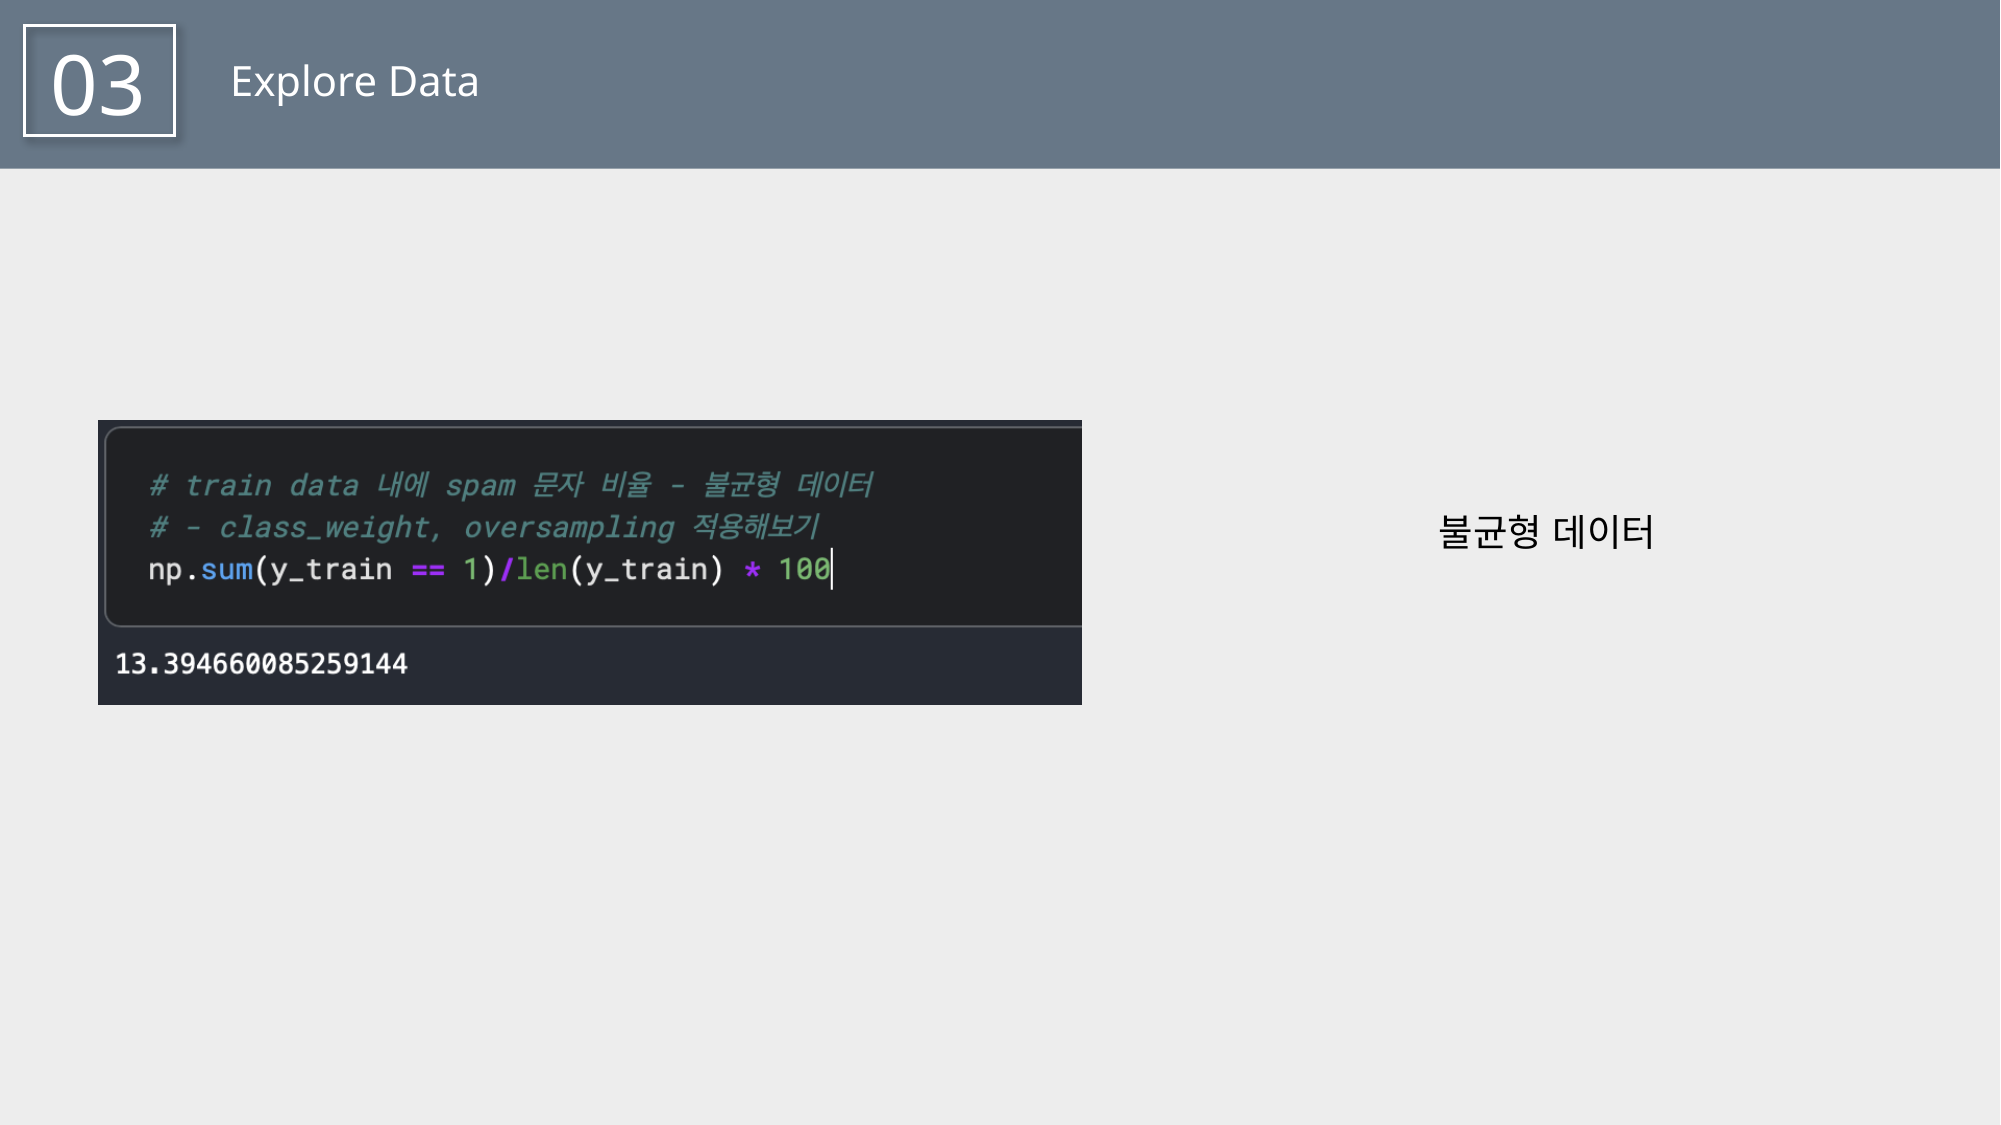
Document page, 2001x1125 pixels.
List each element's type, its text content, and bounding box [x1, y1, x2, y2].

text_box [0, 0, 2000, 170]
text_box Explore Data [215, 47, 1193, 113]
text_box 불균형 데이터 [1424, 501, 1672, 562]
picture [98, 420, 1082, 705]
text_box [23, 24, 176, 137]
text_box 03 [36, 25, 161, 140]
